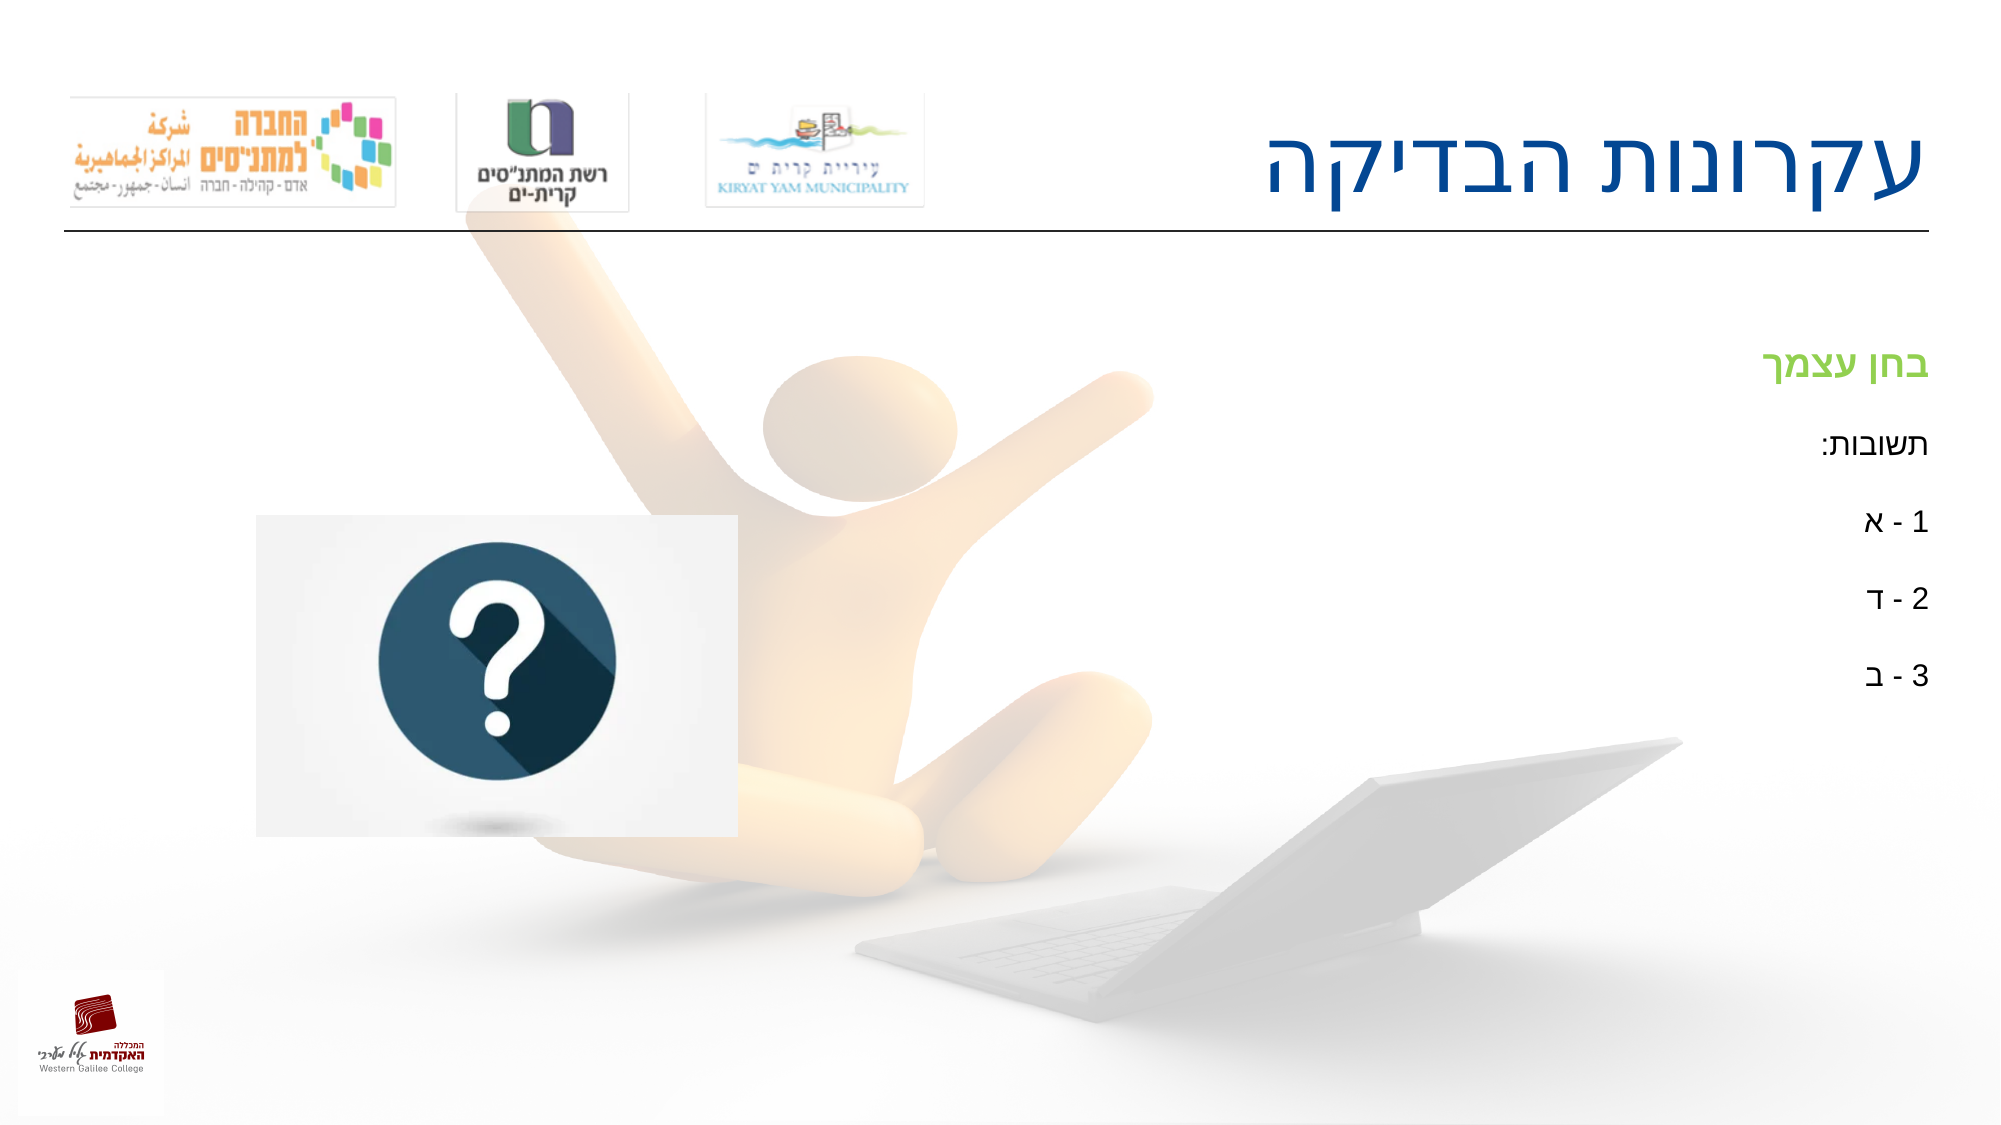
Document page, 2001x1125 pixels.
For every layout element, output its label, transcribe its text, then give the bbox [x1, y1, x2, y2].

picture [256, 515, 738, 837]
list בחן עצמך תשובות: 1 - א 2 - ד 3 - ב [979, 309, 1930, 1043]
title עקרונות הבדיקה [64, 55, 1930, 221]
picture [70, 93, 925, 213]
picture [18, 970, 164, 1116]
